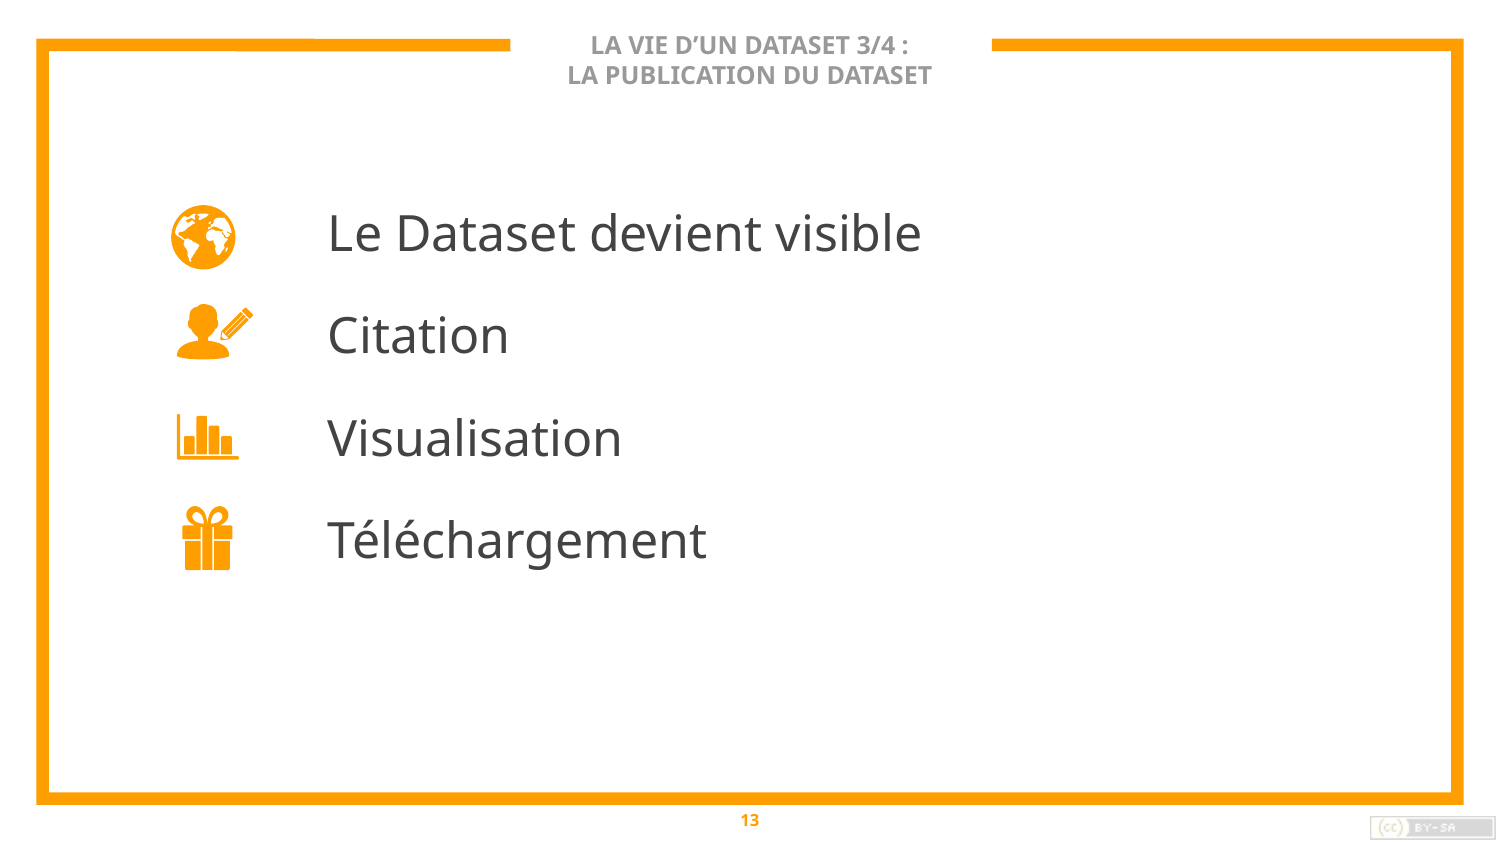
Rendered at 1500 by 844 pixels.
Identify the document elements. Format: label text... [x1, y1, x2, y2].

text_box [176, 303, 254, 360]
slide_number 13 [0, 798, 1500, 844]
title LA VIE D’UN DATASET 3/4 : LA PUBLICATION DU DATASET [531, 15, 969, 136]
list Le Dataset devient visible Citation Visualisation Téléchargement [150, 155, 1350, 688]
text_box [182, 505, 233, 571]
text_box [176, 413, 240, 460]
text_box [171, 205, 236, 270]
